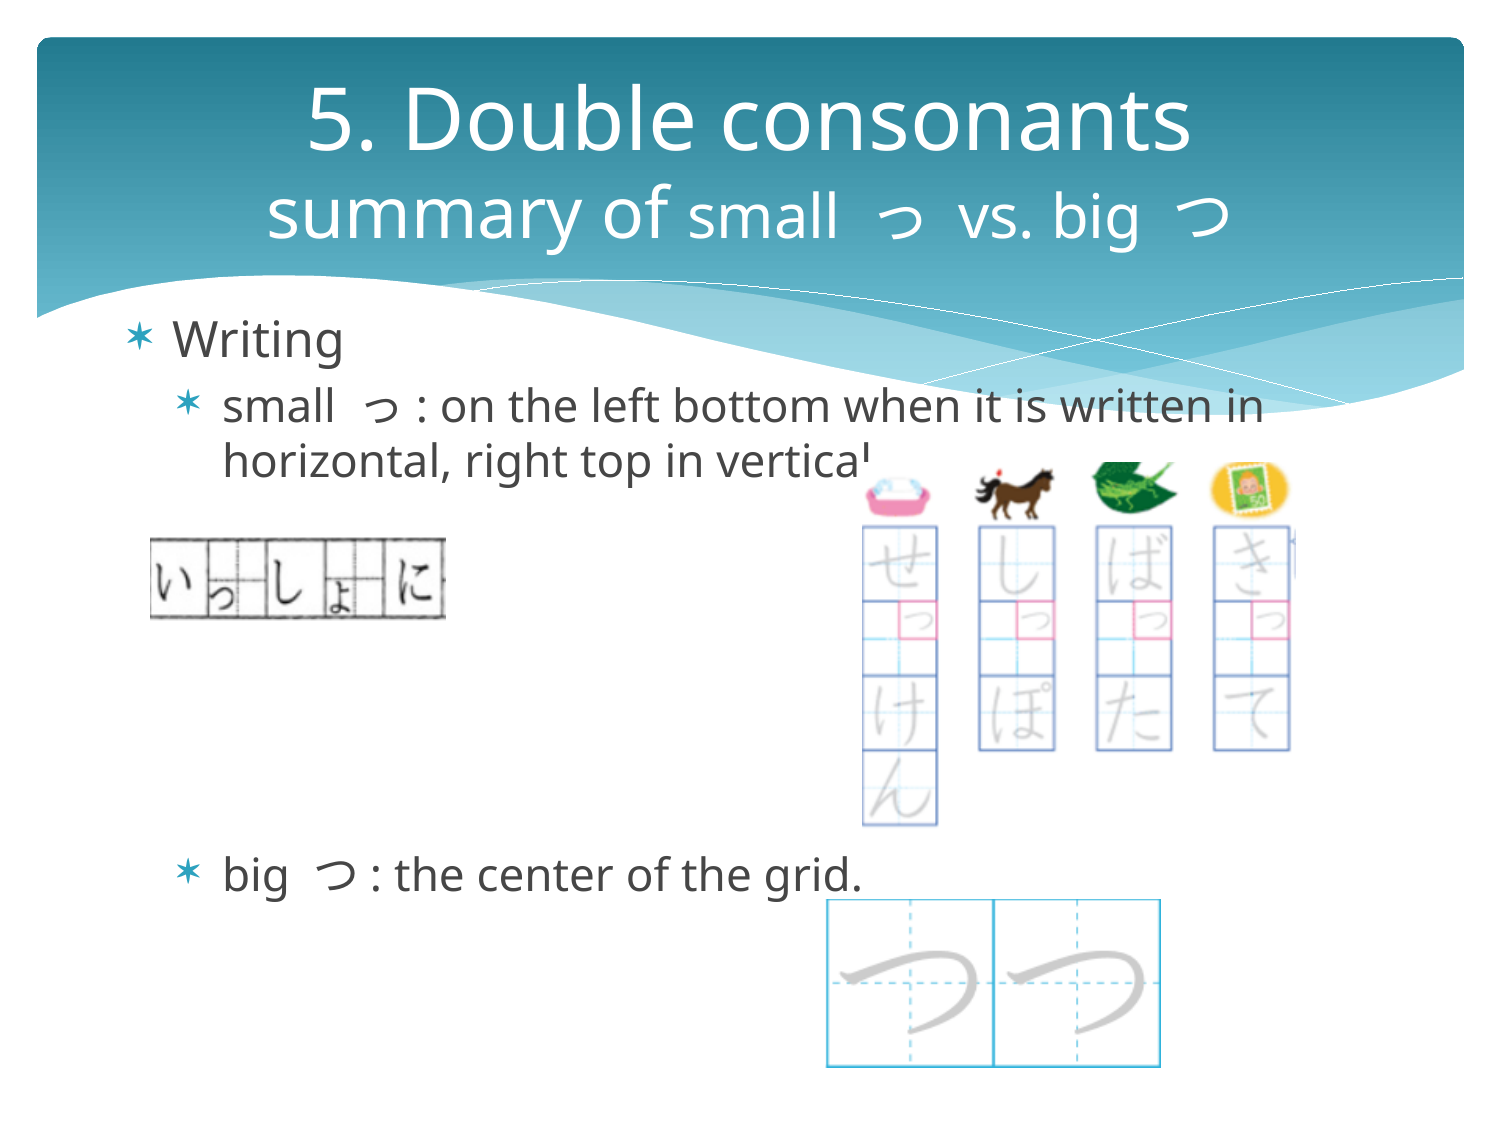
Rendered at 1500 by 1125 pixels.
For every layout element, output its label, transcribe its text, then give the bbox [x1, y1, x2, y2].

picture [149, 537, 446, 621]
picture [862, 462, 1296, 844]
list Writing small っ: on the left bottom when it is written in horizontal, right top in vertical. big つ: the center of the grid. [112, 299, 1413, 1005]
title 5. Double consonants summary of small っ vs. big つ [75, 55, 1425, 261]
picture [824, 899, 1162, 1068]
